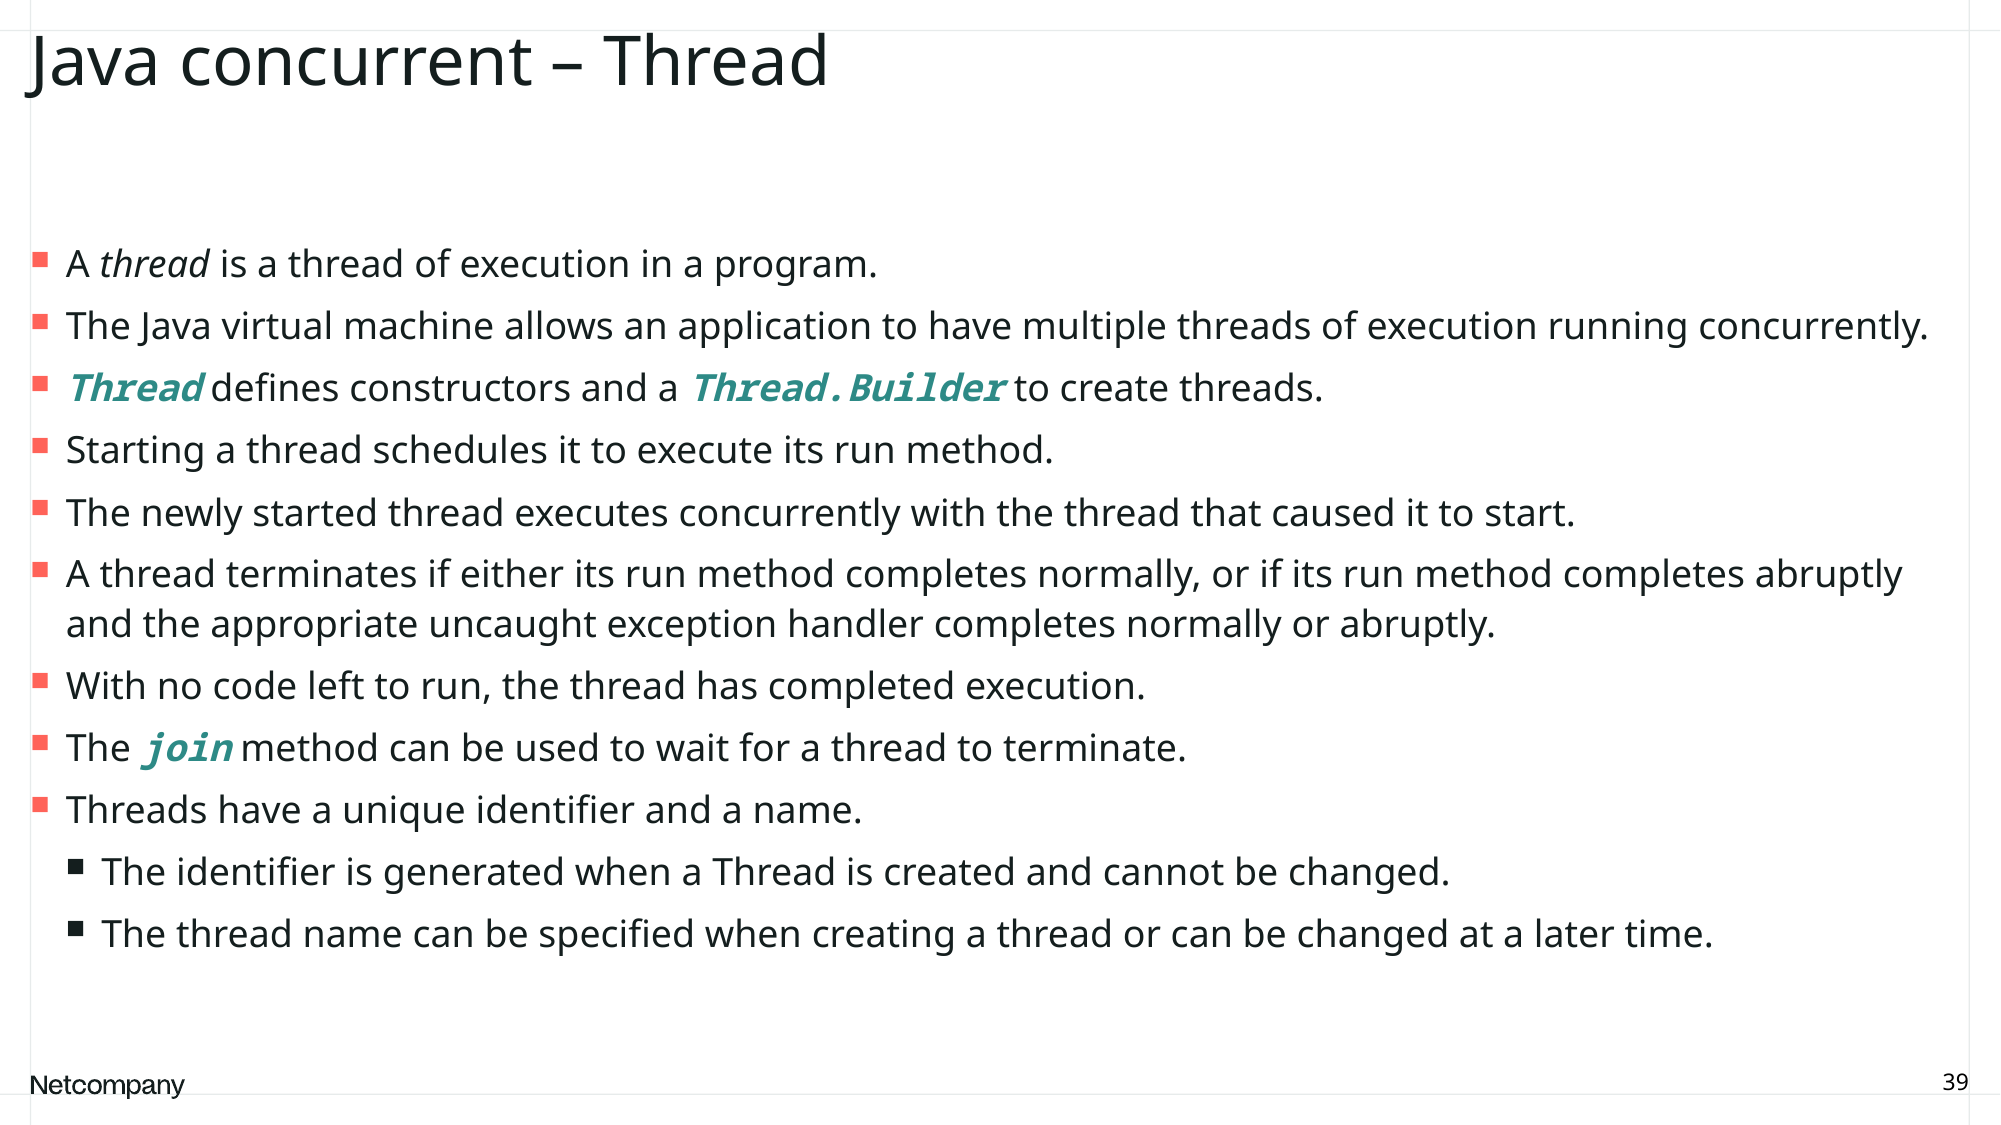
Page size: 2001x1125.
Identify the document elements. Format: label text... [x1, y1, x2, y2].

slide_number 39 [1910, 1078, 1970, 1095]
list A thread is a thread of execution in a program. The Java virtual machine allows an application to have multiple threads of execution running concurrently. Thread defines constructors and a Thread.Builder to create threads. Starting a thread schedules it to execute its run method. The newly started thread executes concurrently with the thread that caused it to start. A thread terminates if either its run method completes normally, or if its run method completes abruptly and the appropriate uncaught exception handler completes normally or abruptly. With no code left to run, the thread has completed execution. The join method can be used to wait for a thread to terminate. Threads have a unique identifier and a name. The identifier is generated when a Thread is created and cannot be changed. The thread name can be specified when creating a thread or can be changed at a later time. [30, 235, 1970, 1078]
title Java concurrent – Thread [30, 30, 1970, 186]
